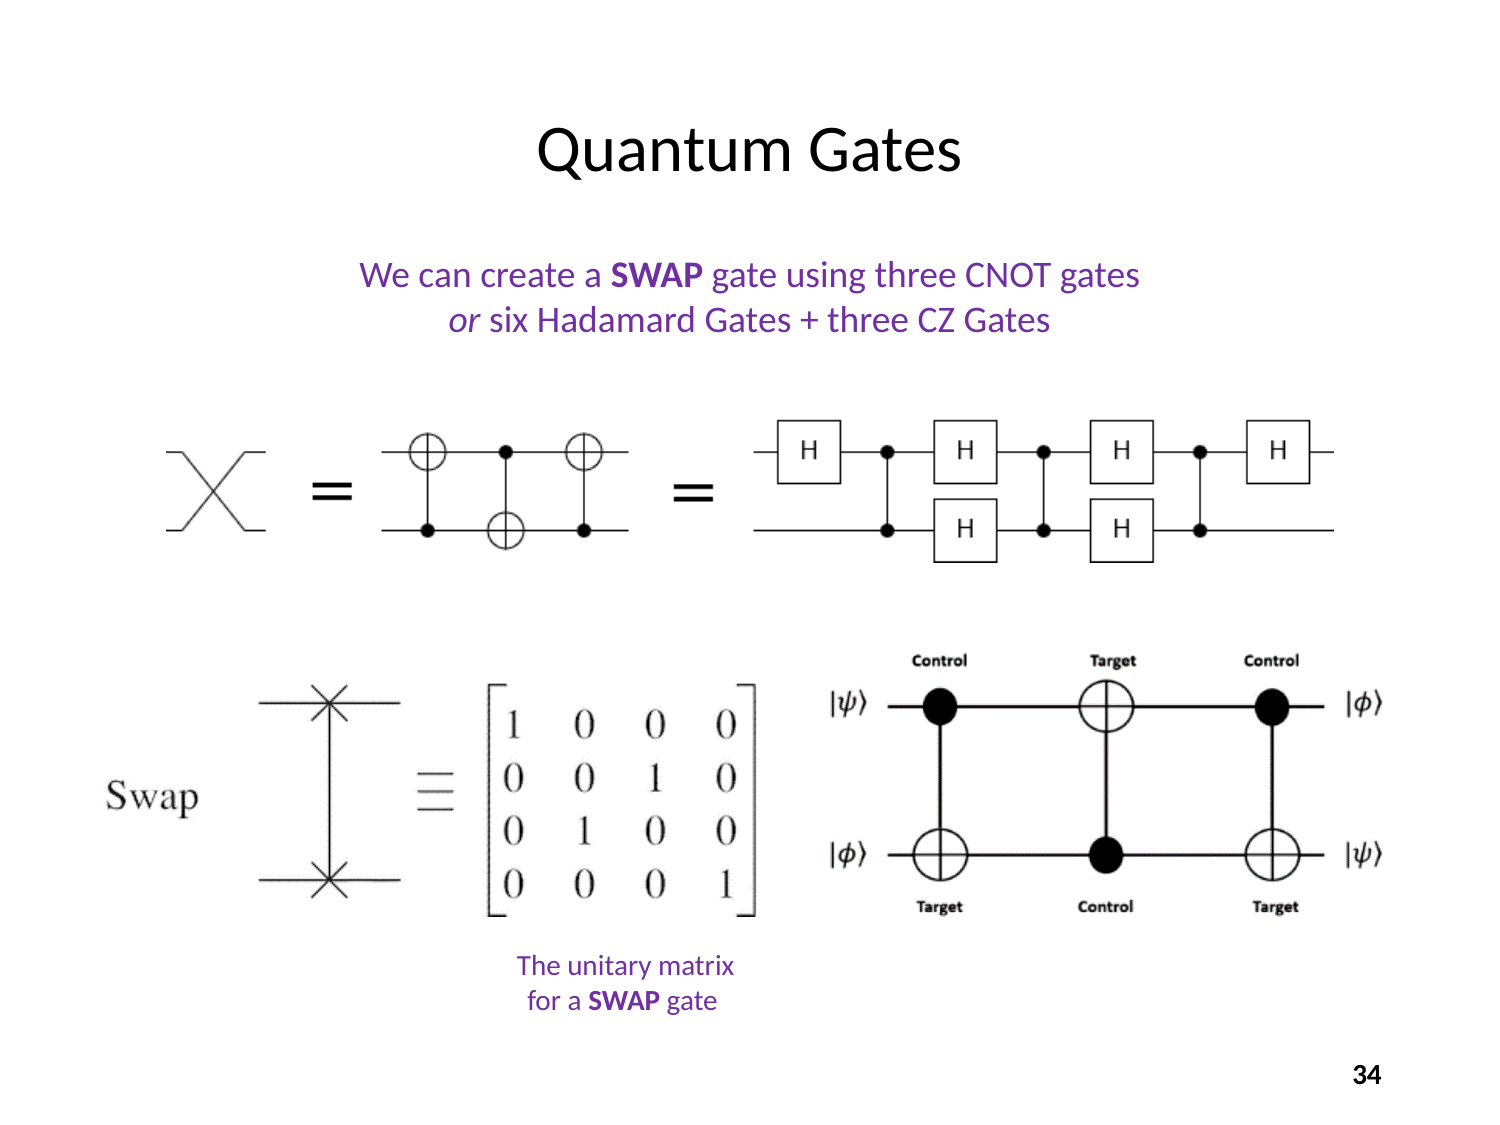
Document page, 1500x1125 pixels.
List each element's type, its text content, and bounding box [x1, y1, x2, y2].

picture [830, 652, 1384, 917]
title Quantum Gates [103, 59, 1397, 241]
text_box The unitary matrix for a SWAP gate [488, 938, 764, 1024]
text_box We can create a SWAP gate using three CNOT gates or six Hadamard Gates + three CZ Gates [327, 242, 1173, 348]
picture [82, 670, 764, 917]
slide_number 34 [1059, 1042, 1397, 1103]
picture [166, 391, 1334, 563]
